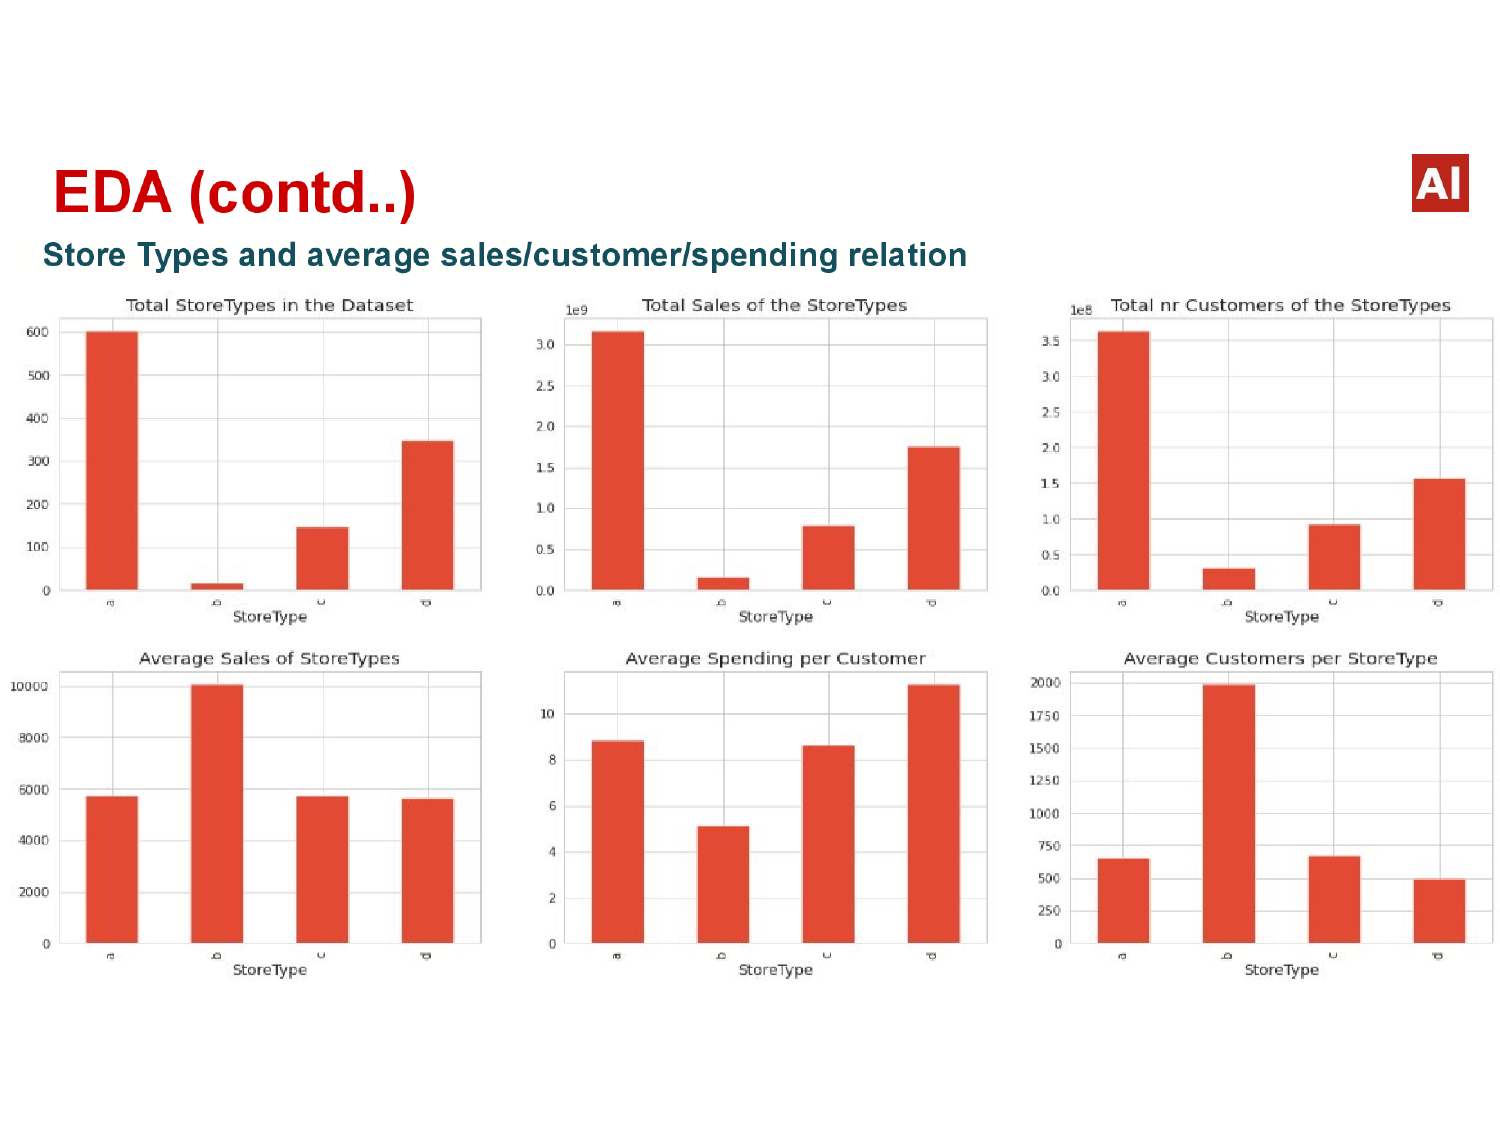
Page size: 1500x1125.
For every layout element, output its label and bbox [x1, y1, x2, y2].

picture [0, 141, 1500, 987]
